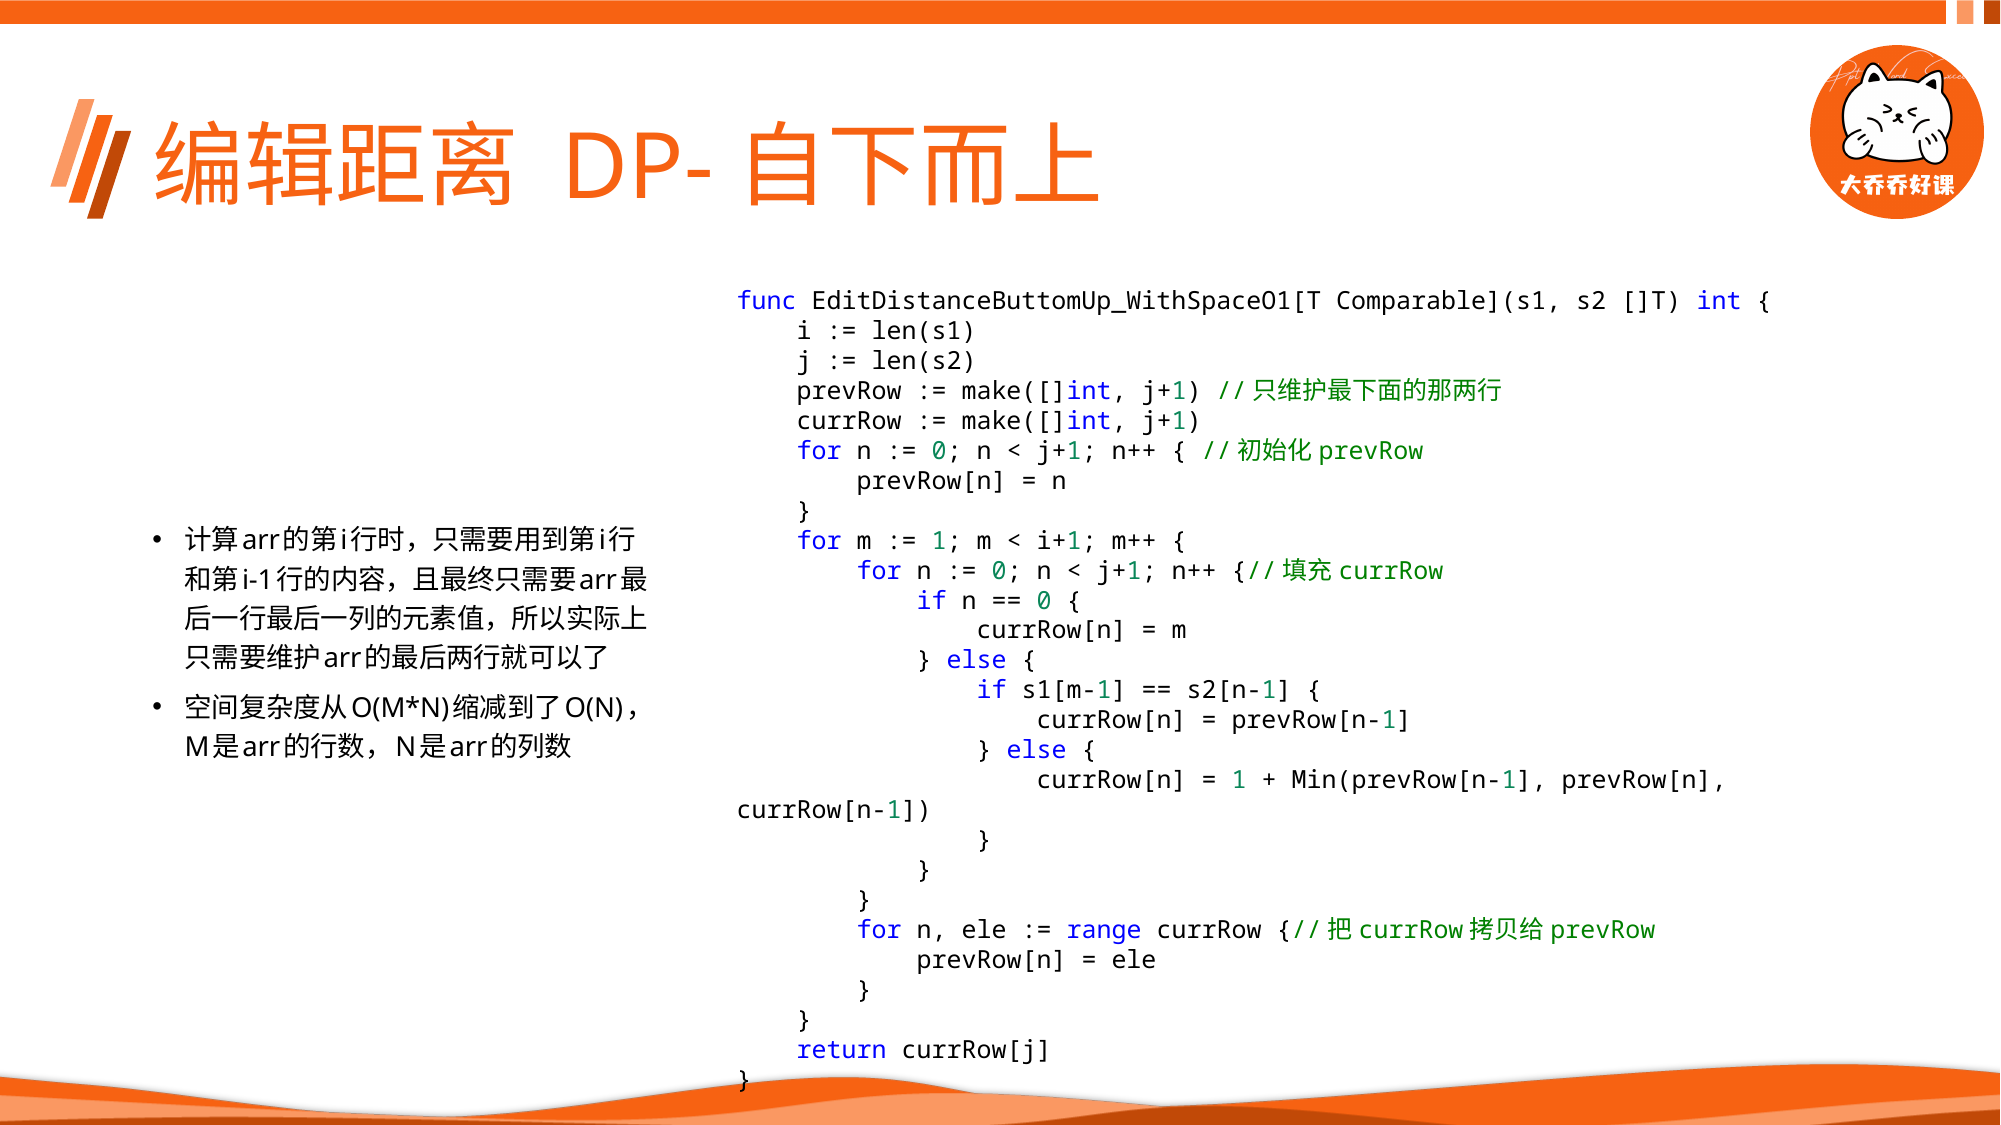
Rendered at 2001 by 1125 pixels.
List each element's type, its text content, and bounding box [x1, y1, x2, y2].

text_box func EditDistanceButtomUp_WithSpaceO1[T Comparable](s1, s2 []T) int { i := len(s1) j := len(s2) prevRow := make([]int, j+1) //只维护最下面的那两行 currRow := make([]int, j+1) for n := 0; n < j+1; n++ { //初始化prevRow prevRow[n] = n } for m := 1; m < i+1; m++ { for n := 0; n < j+1; n++ {//填充currRow if n == 0 { currRow[n] = m } else { if s1[m-1] == s2[n-1] { currRow[n] = prevRow[n-1] } else { currRow[n] = 1 + Min(prevRow[n-1], prevRow[n], currRow[n-1]) } } } for n, ele := range currRow {//把currRow拷贝给prevRow prevRow[n] = ele } } return currRow[j] } [721, 277, 1863, 1101]
picture [1849, 45, 1984, 219]
picture [0, 1053, 2000, 1125]
list 计算arr的第i行时，只需要用到第i行和第i-1行的内容，且最终只需要arr最后一行最后一列的元素值，所以实际上只需要维护arr的最后两行就可以了 空间复杂度从O(M*N)缩减到了O(N)，M是arr的行数，N是arr的列数 [137, 508, 675, 849]
title 编辑距离 DP-自下而上 [137, 59, 1863, 278]
